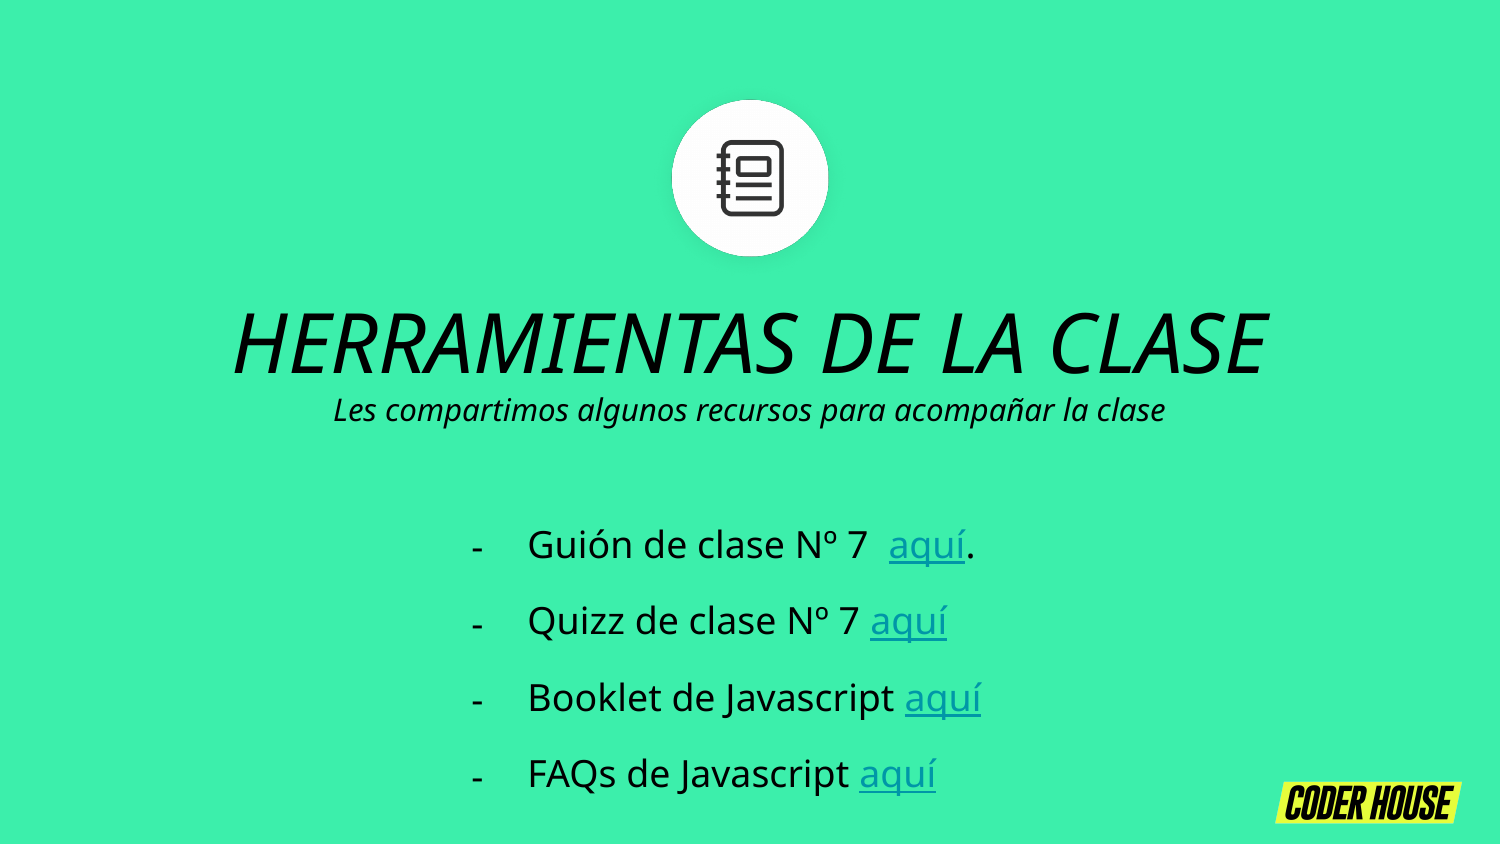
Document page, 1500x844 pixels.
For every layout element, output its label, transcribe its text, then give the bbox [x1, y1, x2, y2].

text_box Guión de clase Nº 7 aquí. Quizz de clase Nº 7 aquí Booklet de Javascript aquí FAQs de Javascript aquí [437, 480, 1063, 817]
picture [1270, 775, 1466, 830]
picture [652, 80, 848, 276]
text_box HERRAMIENTAS DE LA CLASE Les compartimos algunos recursos para acompañar la clase [132, 275, 1368, 454]
